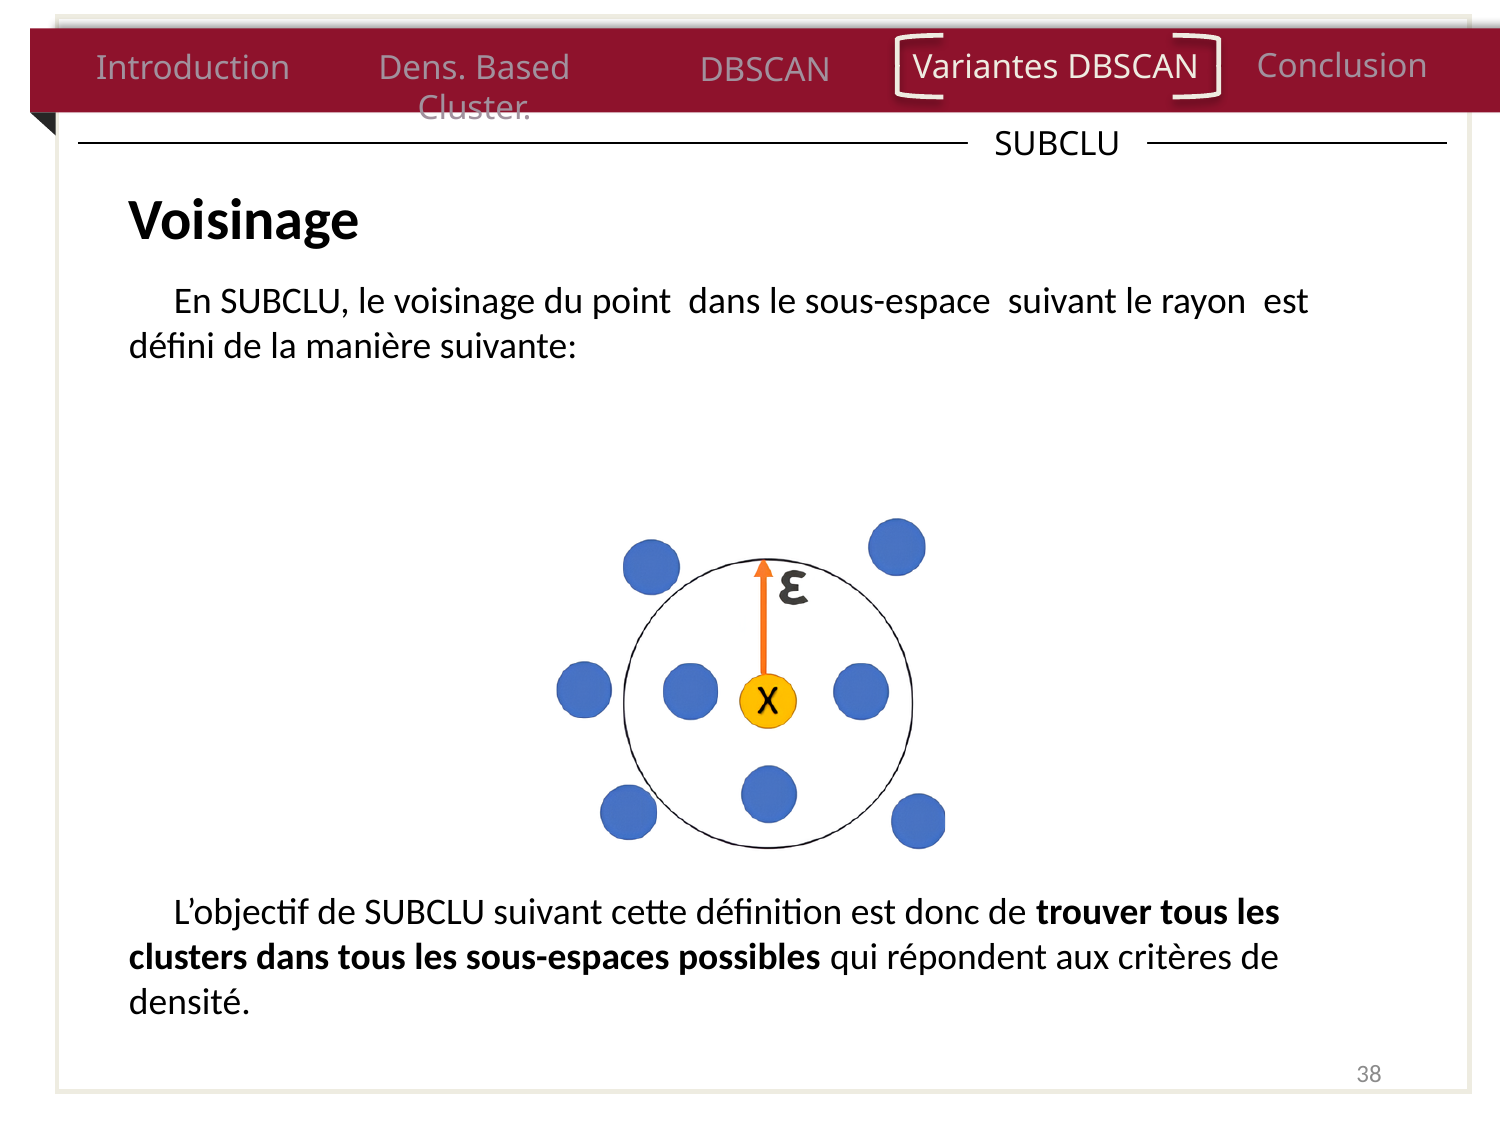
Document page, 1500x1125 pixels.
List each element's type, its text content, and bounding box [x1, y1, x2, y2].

picture [554, 511, 946, 860]
text_box Conclusion [1230, 37, 1455, 92]
text_box [1172, 34, 1220, 98]
slide_number 38 [1059, 1042, 1397, 1103]
text_box [27, 111, 57, 138]
text_box [29, 27, 1500, 113]
text_box DBSCAN [653, 40, 878, 96]
text_box Dens. Based Cluster. [313, 38, 636, 115]
text_box [896, 34, 944, 98]
text_box L’objectif de SUBCLU suivant cette définition est donc de trouver tous les clusters dans tous les sous-espaces possibles qui répondent aux critères de densité. [114, 879, 1406, 1030]
text_box [56, 15, 1471, 19]
text_box Variantes DBSCAN [945, 38, 1169, 93]
text_box Introduction [77, 38, 310, 94]
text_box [77, 115, 1448, 171]
text_box [56, 115, 1471, 1092]
